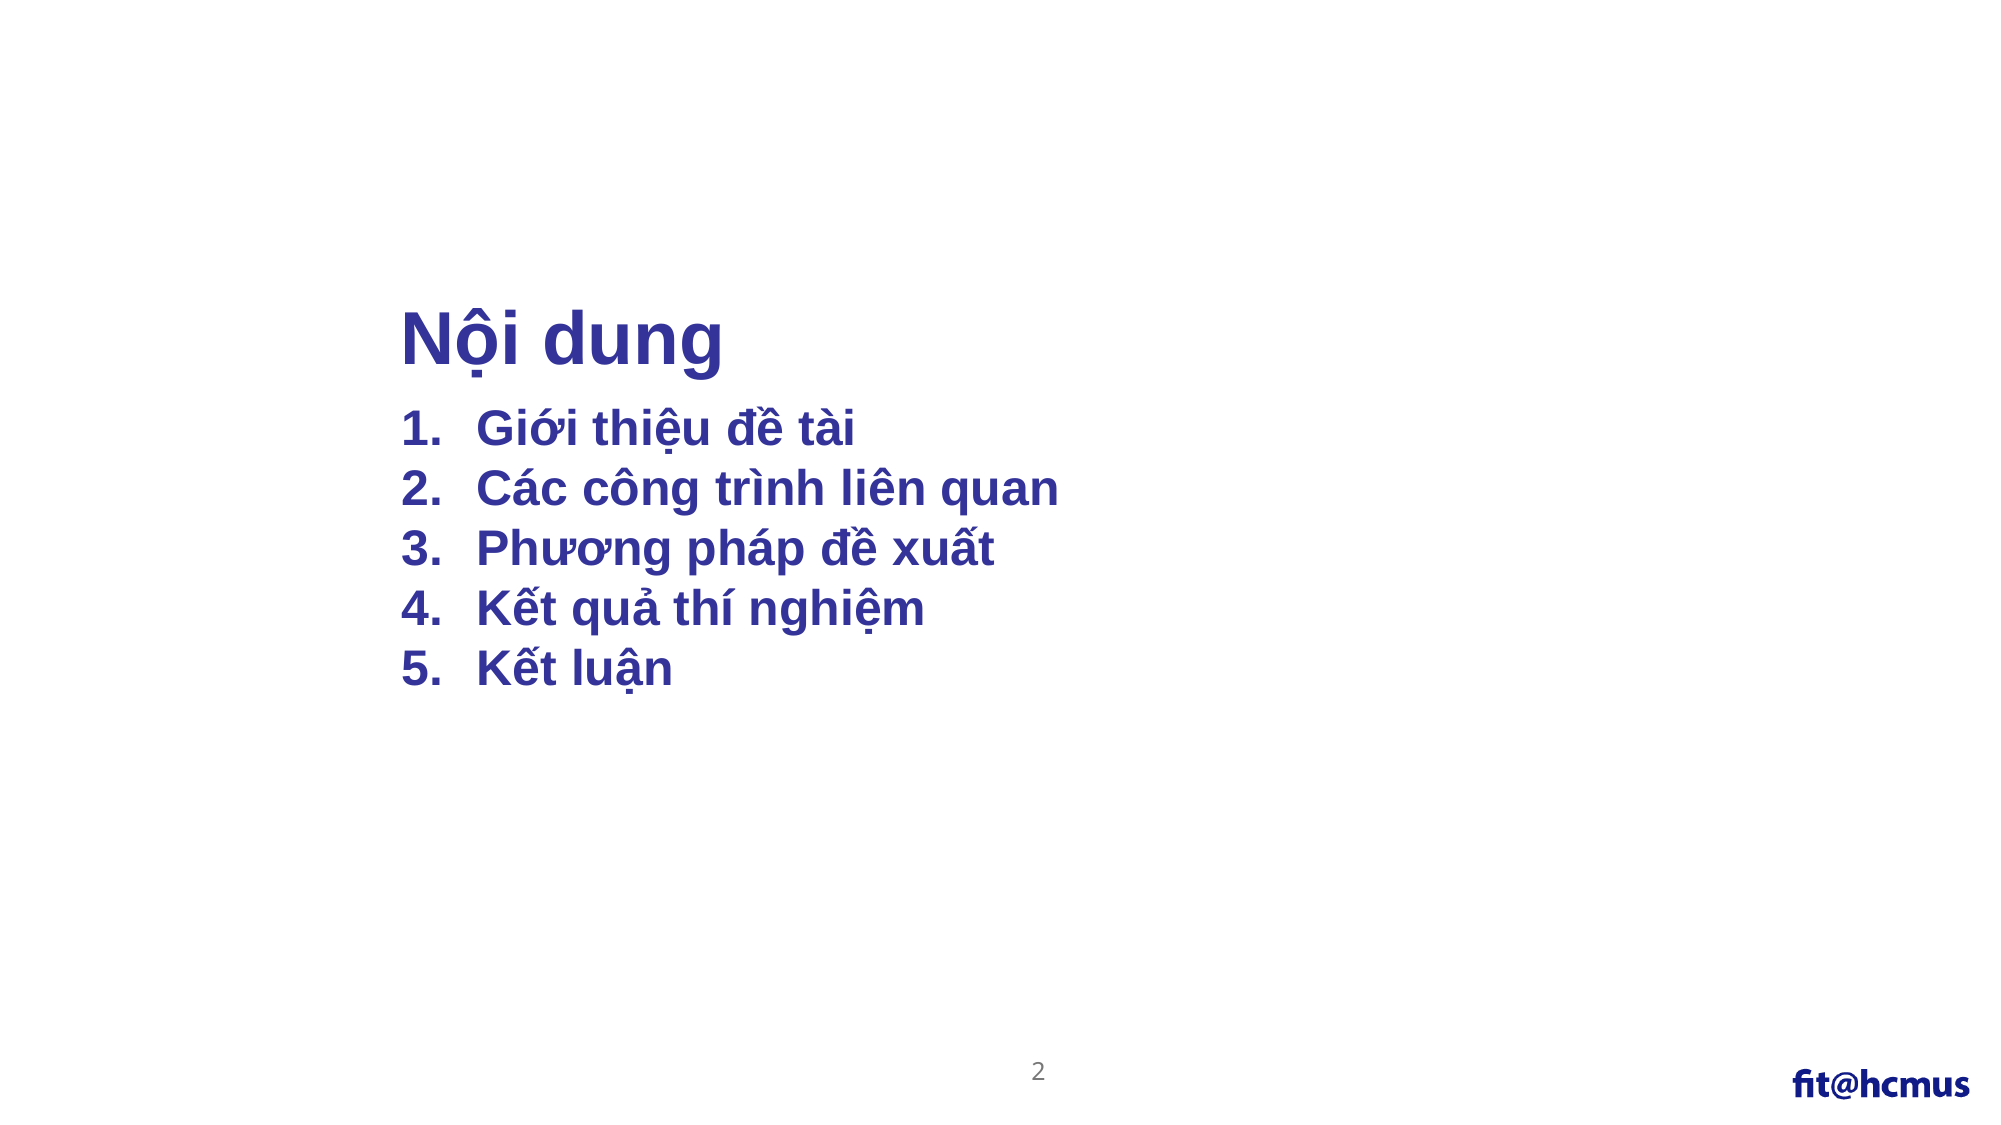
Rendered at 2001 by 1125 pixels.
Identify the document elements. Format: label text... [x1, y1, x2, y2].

picture [1783, 1061, 1972, 1106]
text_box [398, 281, 1064, 707]
slide_number 2 [595, 1042, 1046, 1103]
